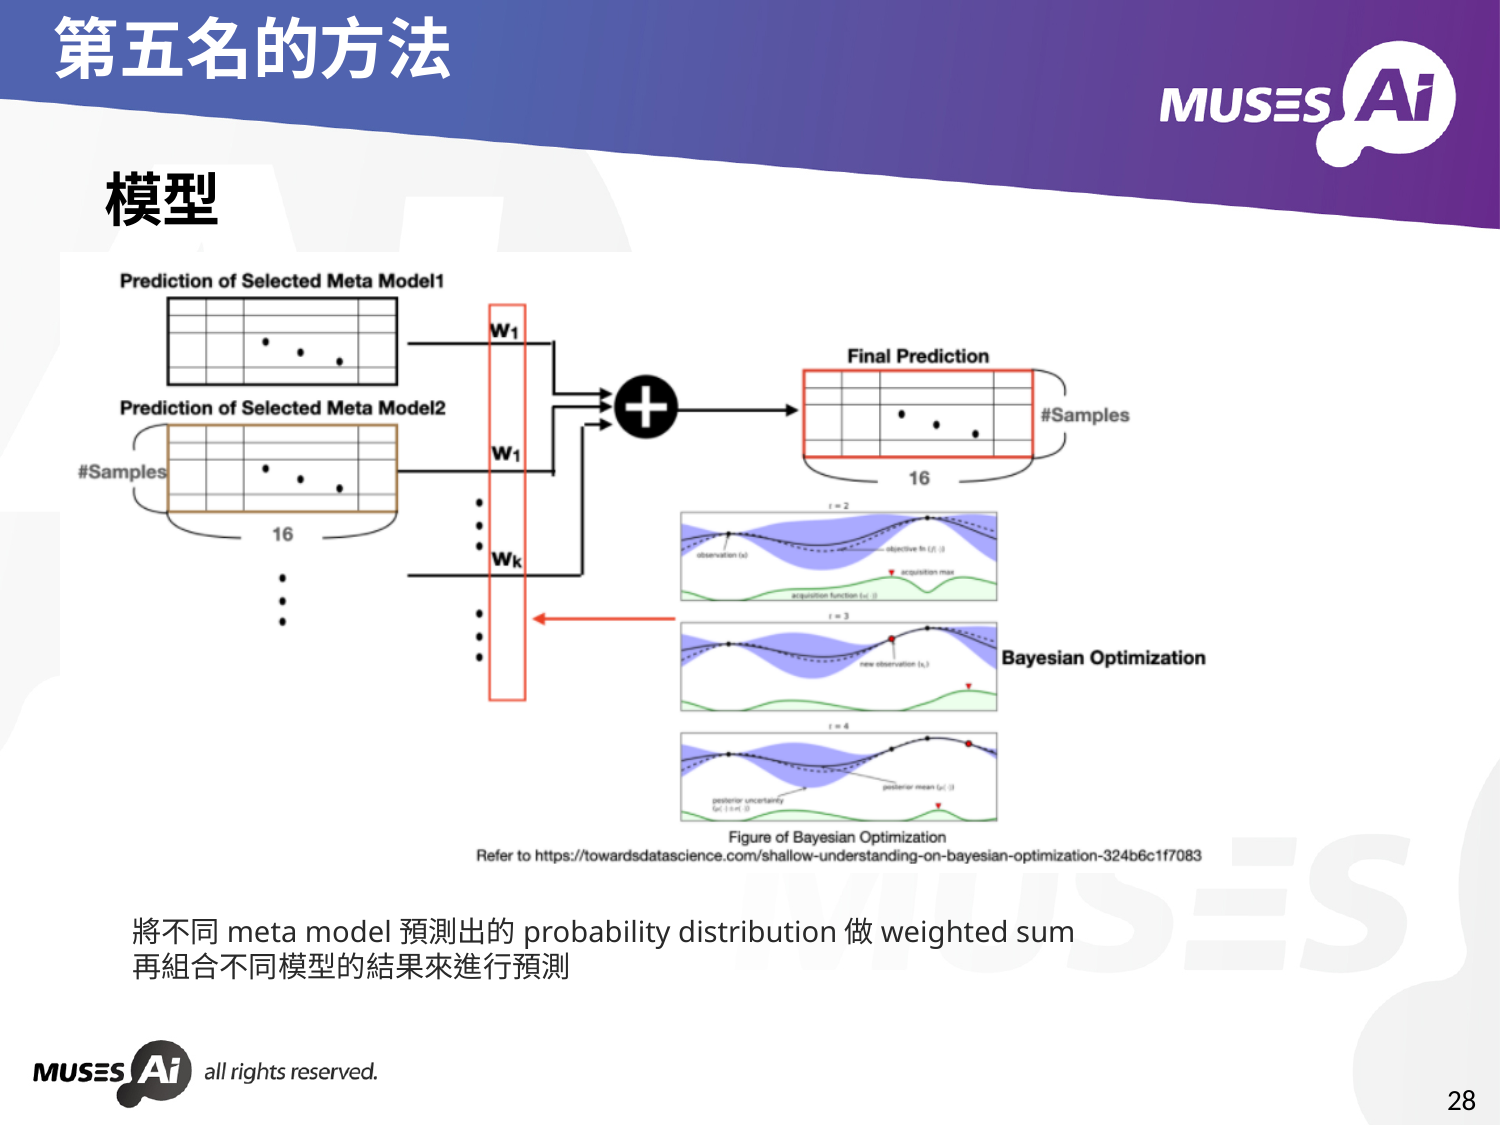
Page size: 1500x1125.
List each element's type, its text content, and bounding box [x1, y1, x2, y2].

picture [0, 0, 1500, 1125]
slide_number 28 [1411, 1073, 1492, 1124]
title 第五名的方法 [37, 8, 1150, 97]
text_box 模型 [89, 155, 236, 241]
text_box 將不同meta model預測出的probability distribution做weighted sum 再組合不同模型的結果來進行預測 [117, 905, 1378, 991]
